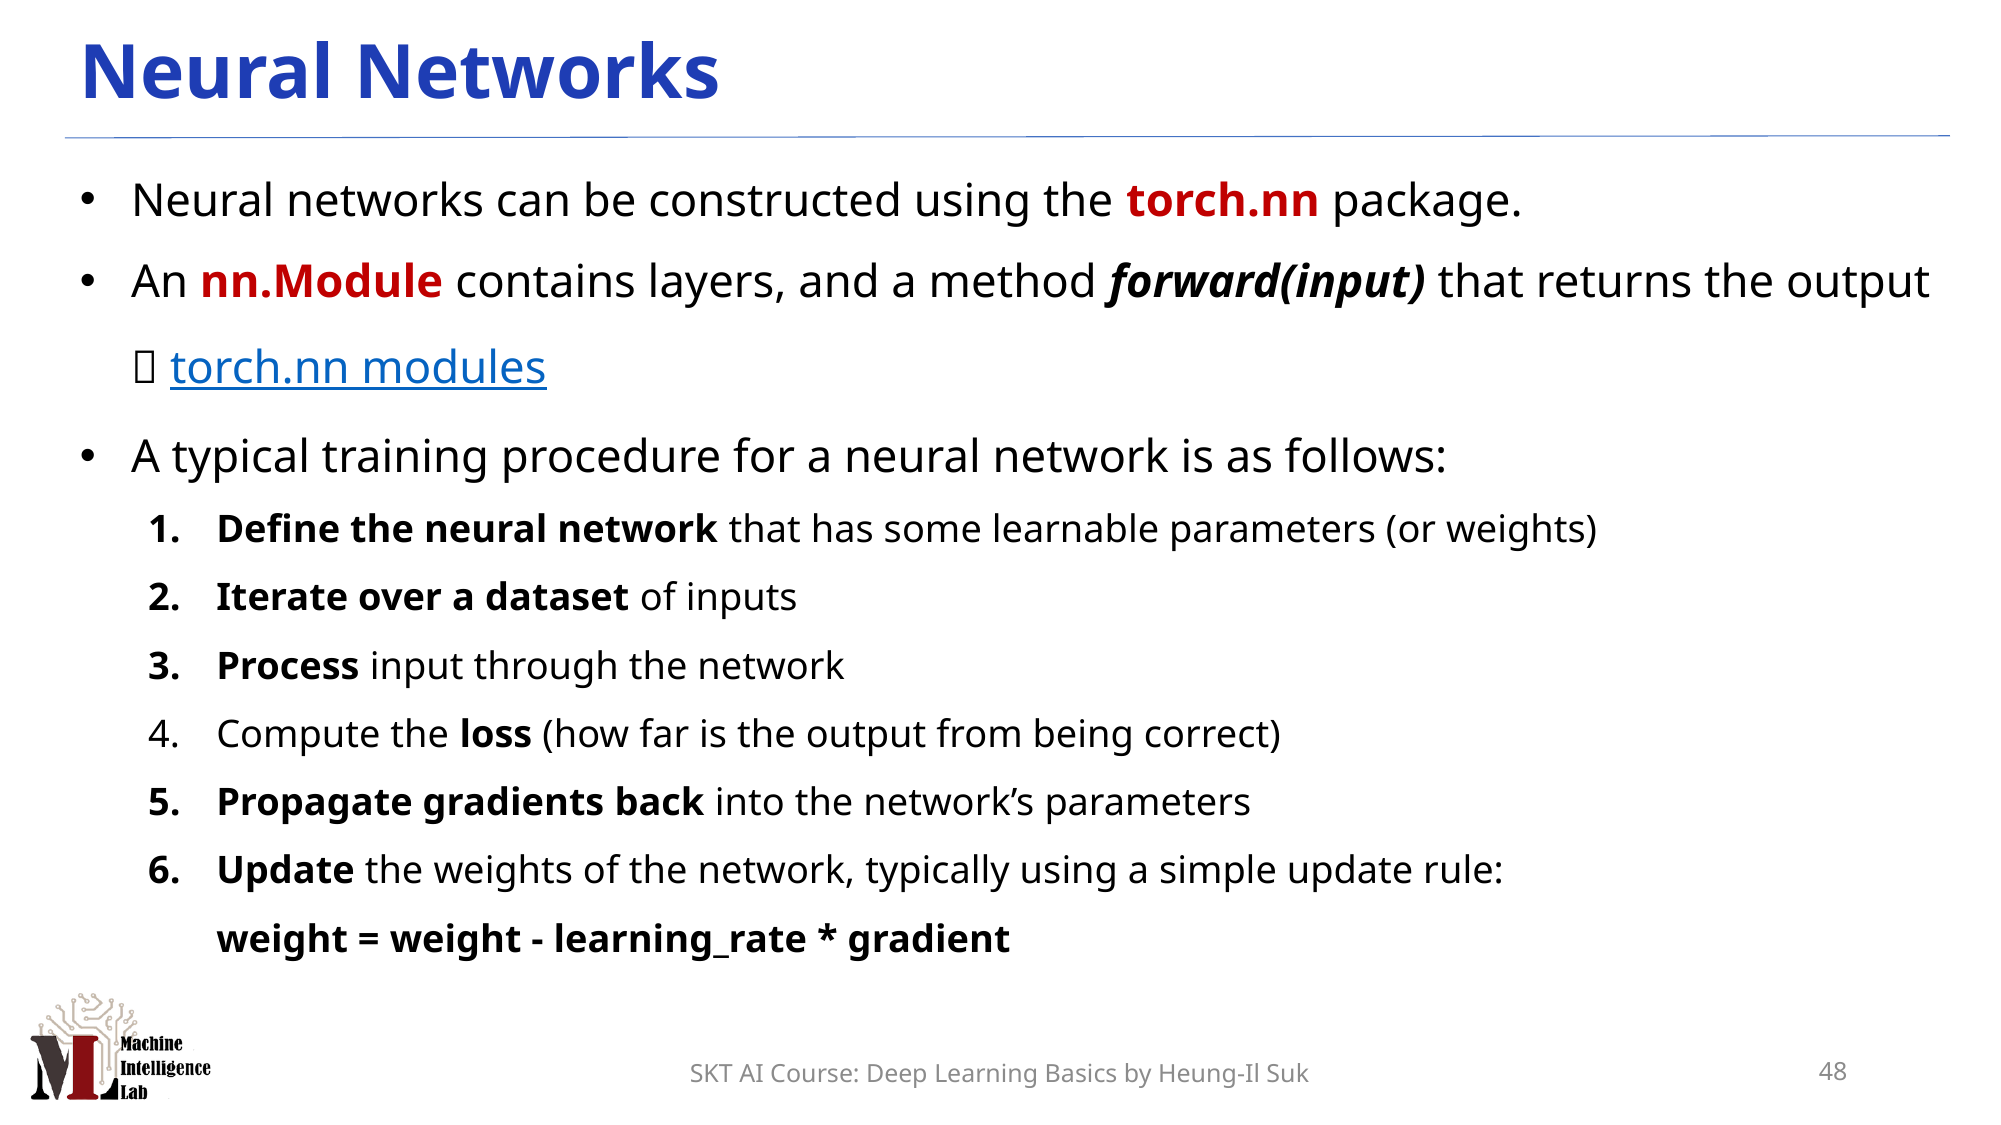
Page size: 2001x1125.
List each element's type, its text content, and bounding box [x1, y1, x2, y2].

list Neural networks can be constructed using the torch.nn package. An nn.Module contains layers, and a method forward(input) that returns the output  torch.nn modules A typical training procedure for a neural network is as follows: Define the neural network that has some learnable parameters (or weights) Iterate over a dataset of inputs Process input through the network Compute the loss (how far is the output from being correct) Propagate gradients back into the network’s parameters Update the weights of the network, typically using a simple update rule: weight = weight - learning_rate * gradient [64, 138, 1950, 1103]
picture [29, 991, 211, 1101]
title Neural Networks [64, 13, 1790, 135]
footer SKT AI Course: Deep Learning Basics by Heung-Il Suk [662, 1042, 1338, 1103]
slide_number 48 [1412, 1042, 1863, 1103]
